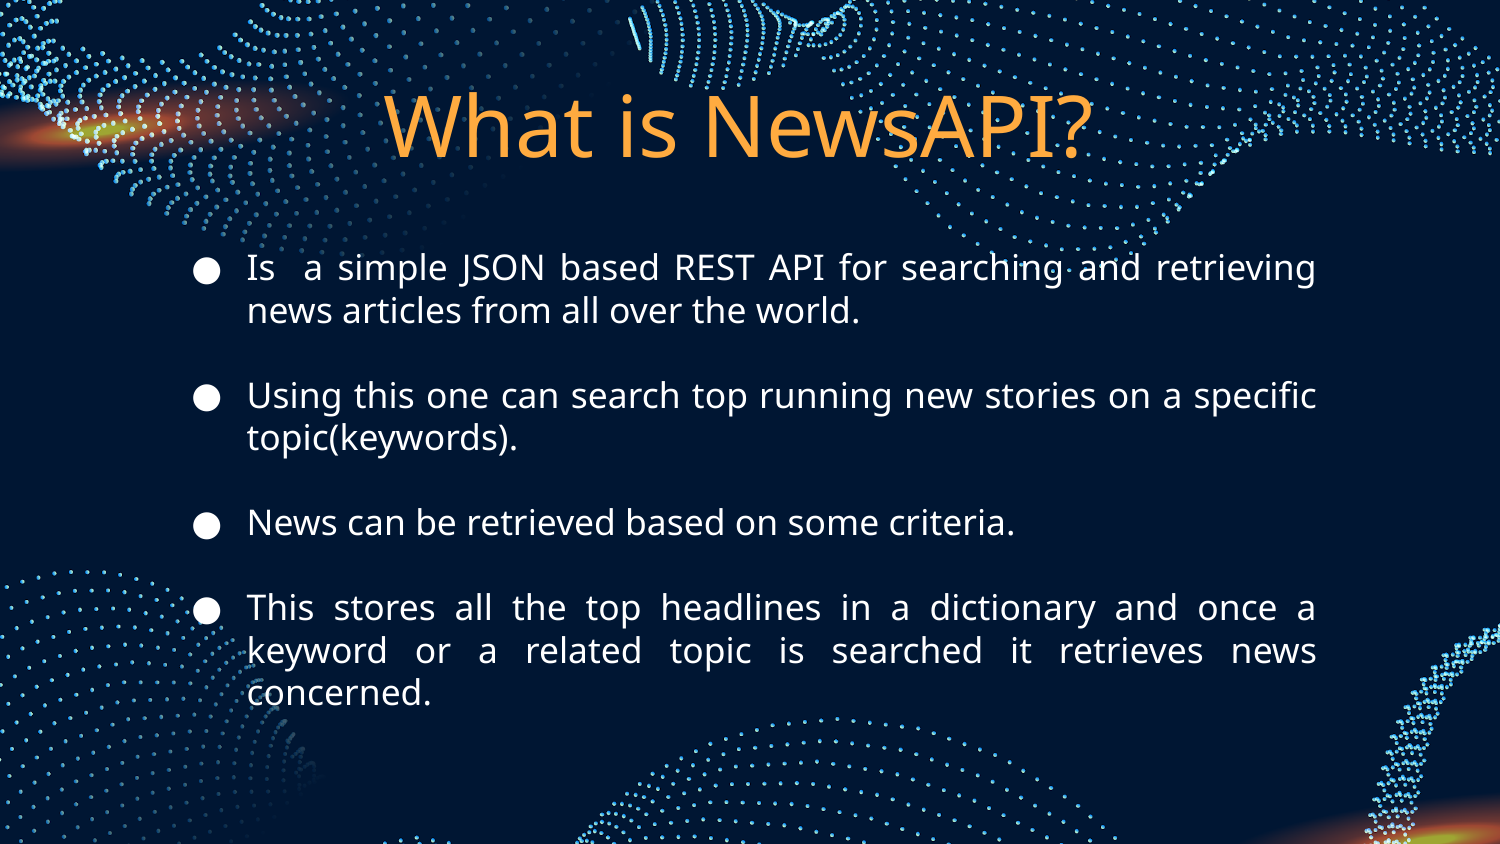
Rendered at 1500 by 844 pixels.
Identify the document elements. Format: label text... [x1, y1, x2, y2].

title What is NewsAPI? [156, 70, 1344, 190]
subtitle Is a simple JSON based REST API for searching and retrieving news articles from all over the world. Using this one can search top running new stories on a specific topic(keywords). News can be retrieved based on some criteria. This stores all the top headlines in a dictionary and once a keyword or a related topic is searched it retrieves news concerned. [156, 230, 1333, 714]
picture [0, 0, 1500, 844]
